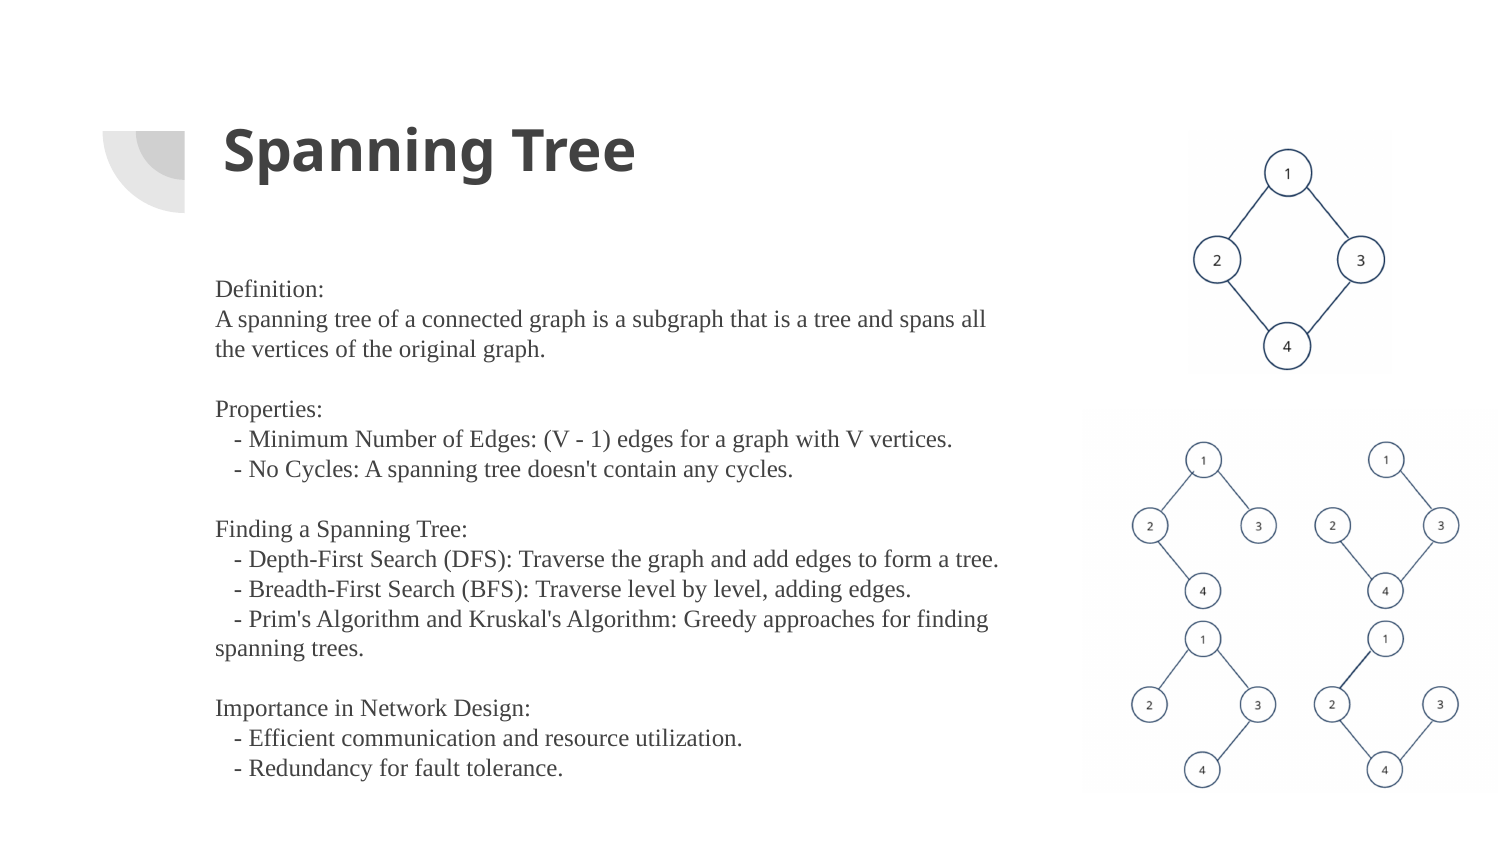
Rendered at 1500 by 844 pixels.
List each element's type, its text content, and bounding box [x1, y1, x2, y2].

title Spanning Tree [213, 98, 1368, 263]
picture [1082, 409, 1498, 793]
list Definition: A spanning tree of a connected graph is a subgraph that is a tree and spans all the vertices of the original graph. Properties: - Minimum Number of Edges: (V - 1) edges for a graph with V vertices. - No Cycles: A spanning tree doesn't contain any cycles. Finding a Spanning Tree: - Depth-First Search (DFS): Traverse the graph and add edges to form a tree. - Breadth-First Search (BFS): Traverse level by level, adding edges. - Prim's Algorithm and Kruskal's Algorithm: Greedy approaches for finding spanning trees. Importance in Network Design: - Efficient communication and resource utilization. - Redundancy for fault tolerance. [200, 212, 1036, 812]
picture [1188, 129, 1392, 374]
